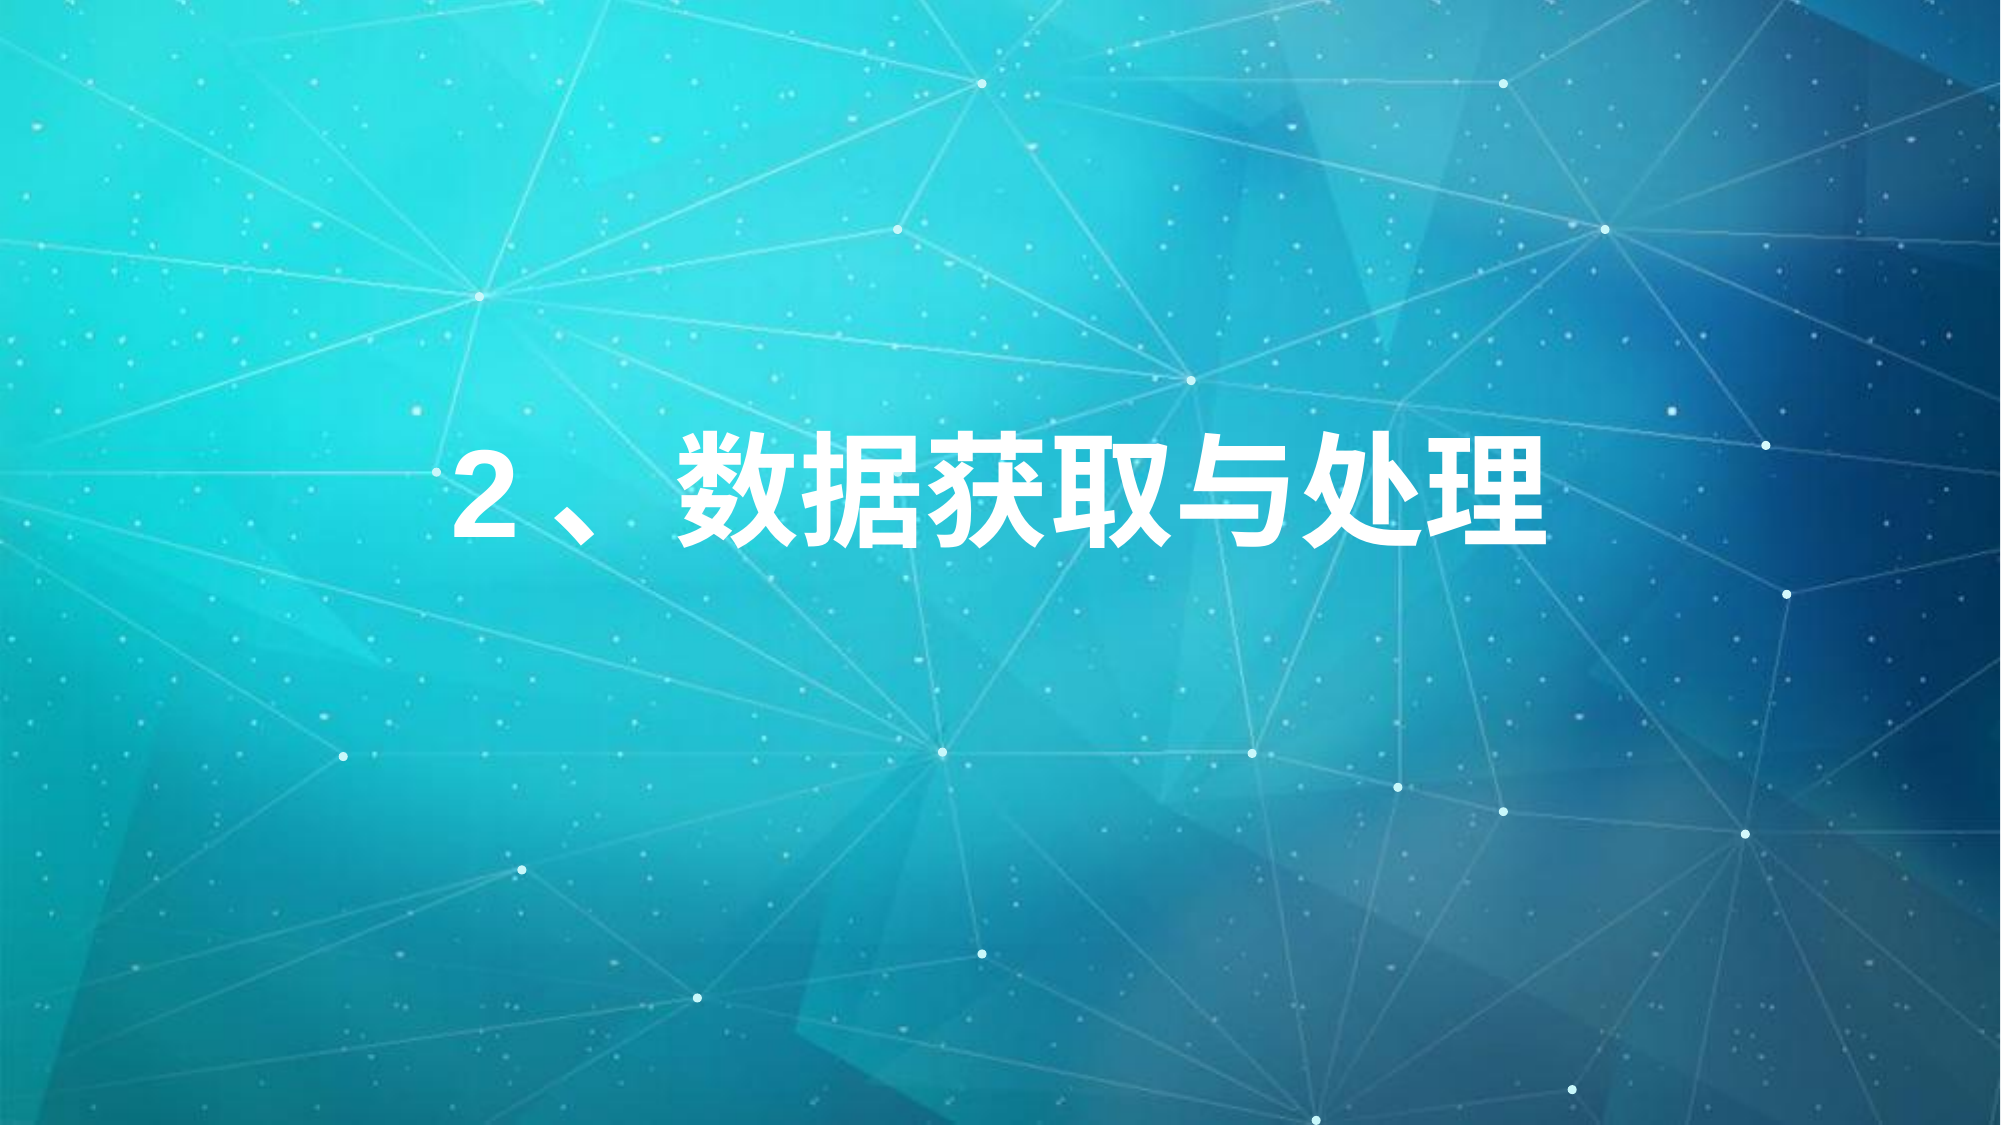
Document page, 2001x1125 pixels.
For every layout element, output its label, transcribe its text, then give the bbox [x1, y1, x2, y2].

picture [0, 0, 2001, 1125]
title 2、数据获取与处理 [249, 227, 1750, 572]
